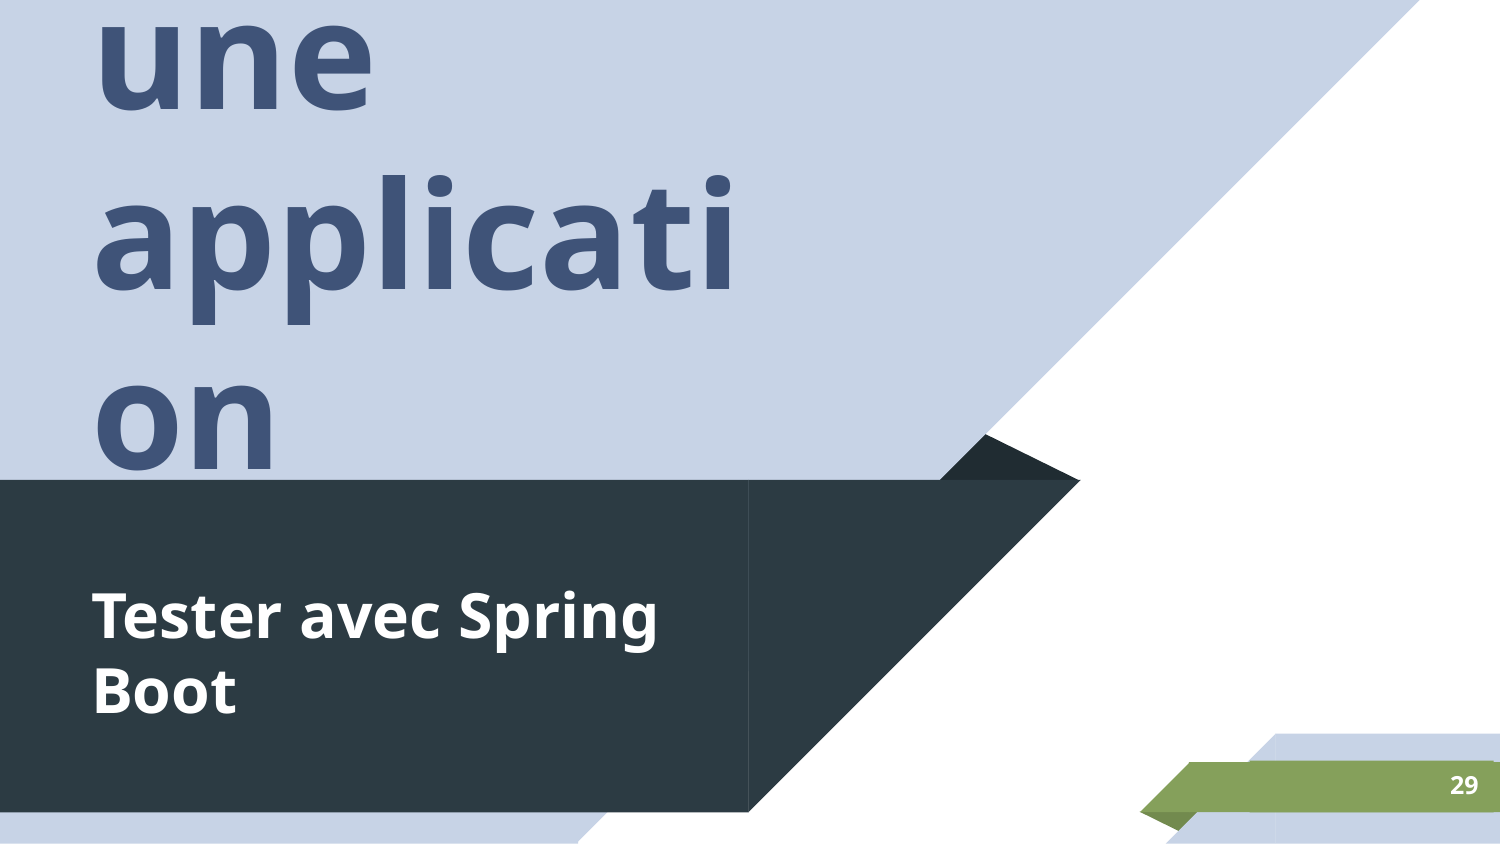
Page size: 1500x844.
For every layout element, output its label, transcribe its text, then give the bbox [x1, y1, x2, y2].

text_box Tester une application [76, 0, 838, 515]
slide_number ‹#› [1249, 760, 1494, 813]
title Tester avec Spring Boot [76, 515, 748, 741]
